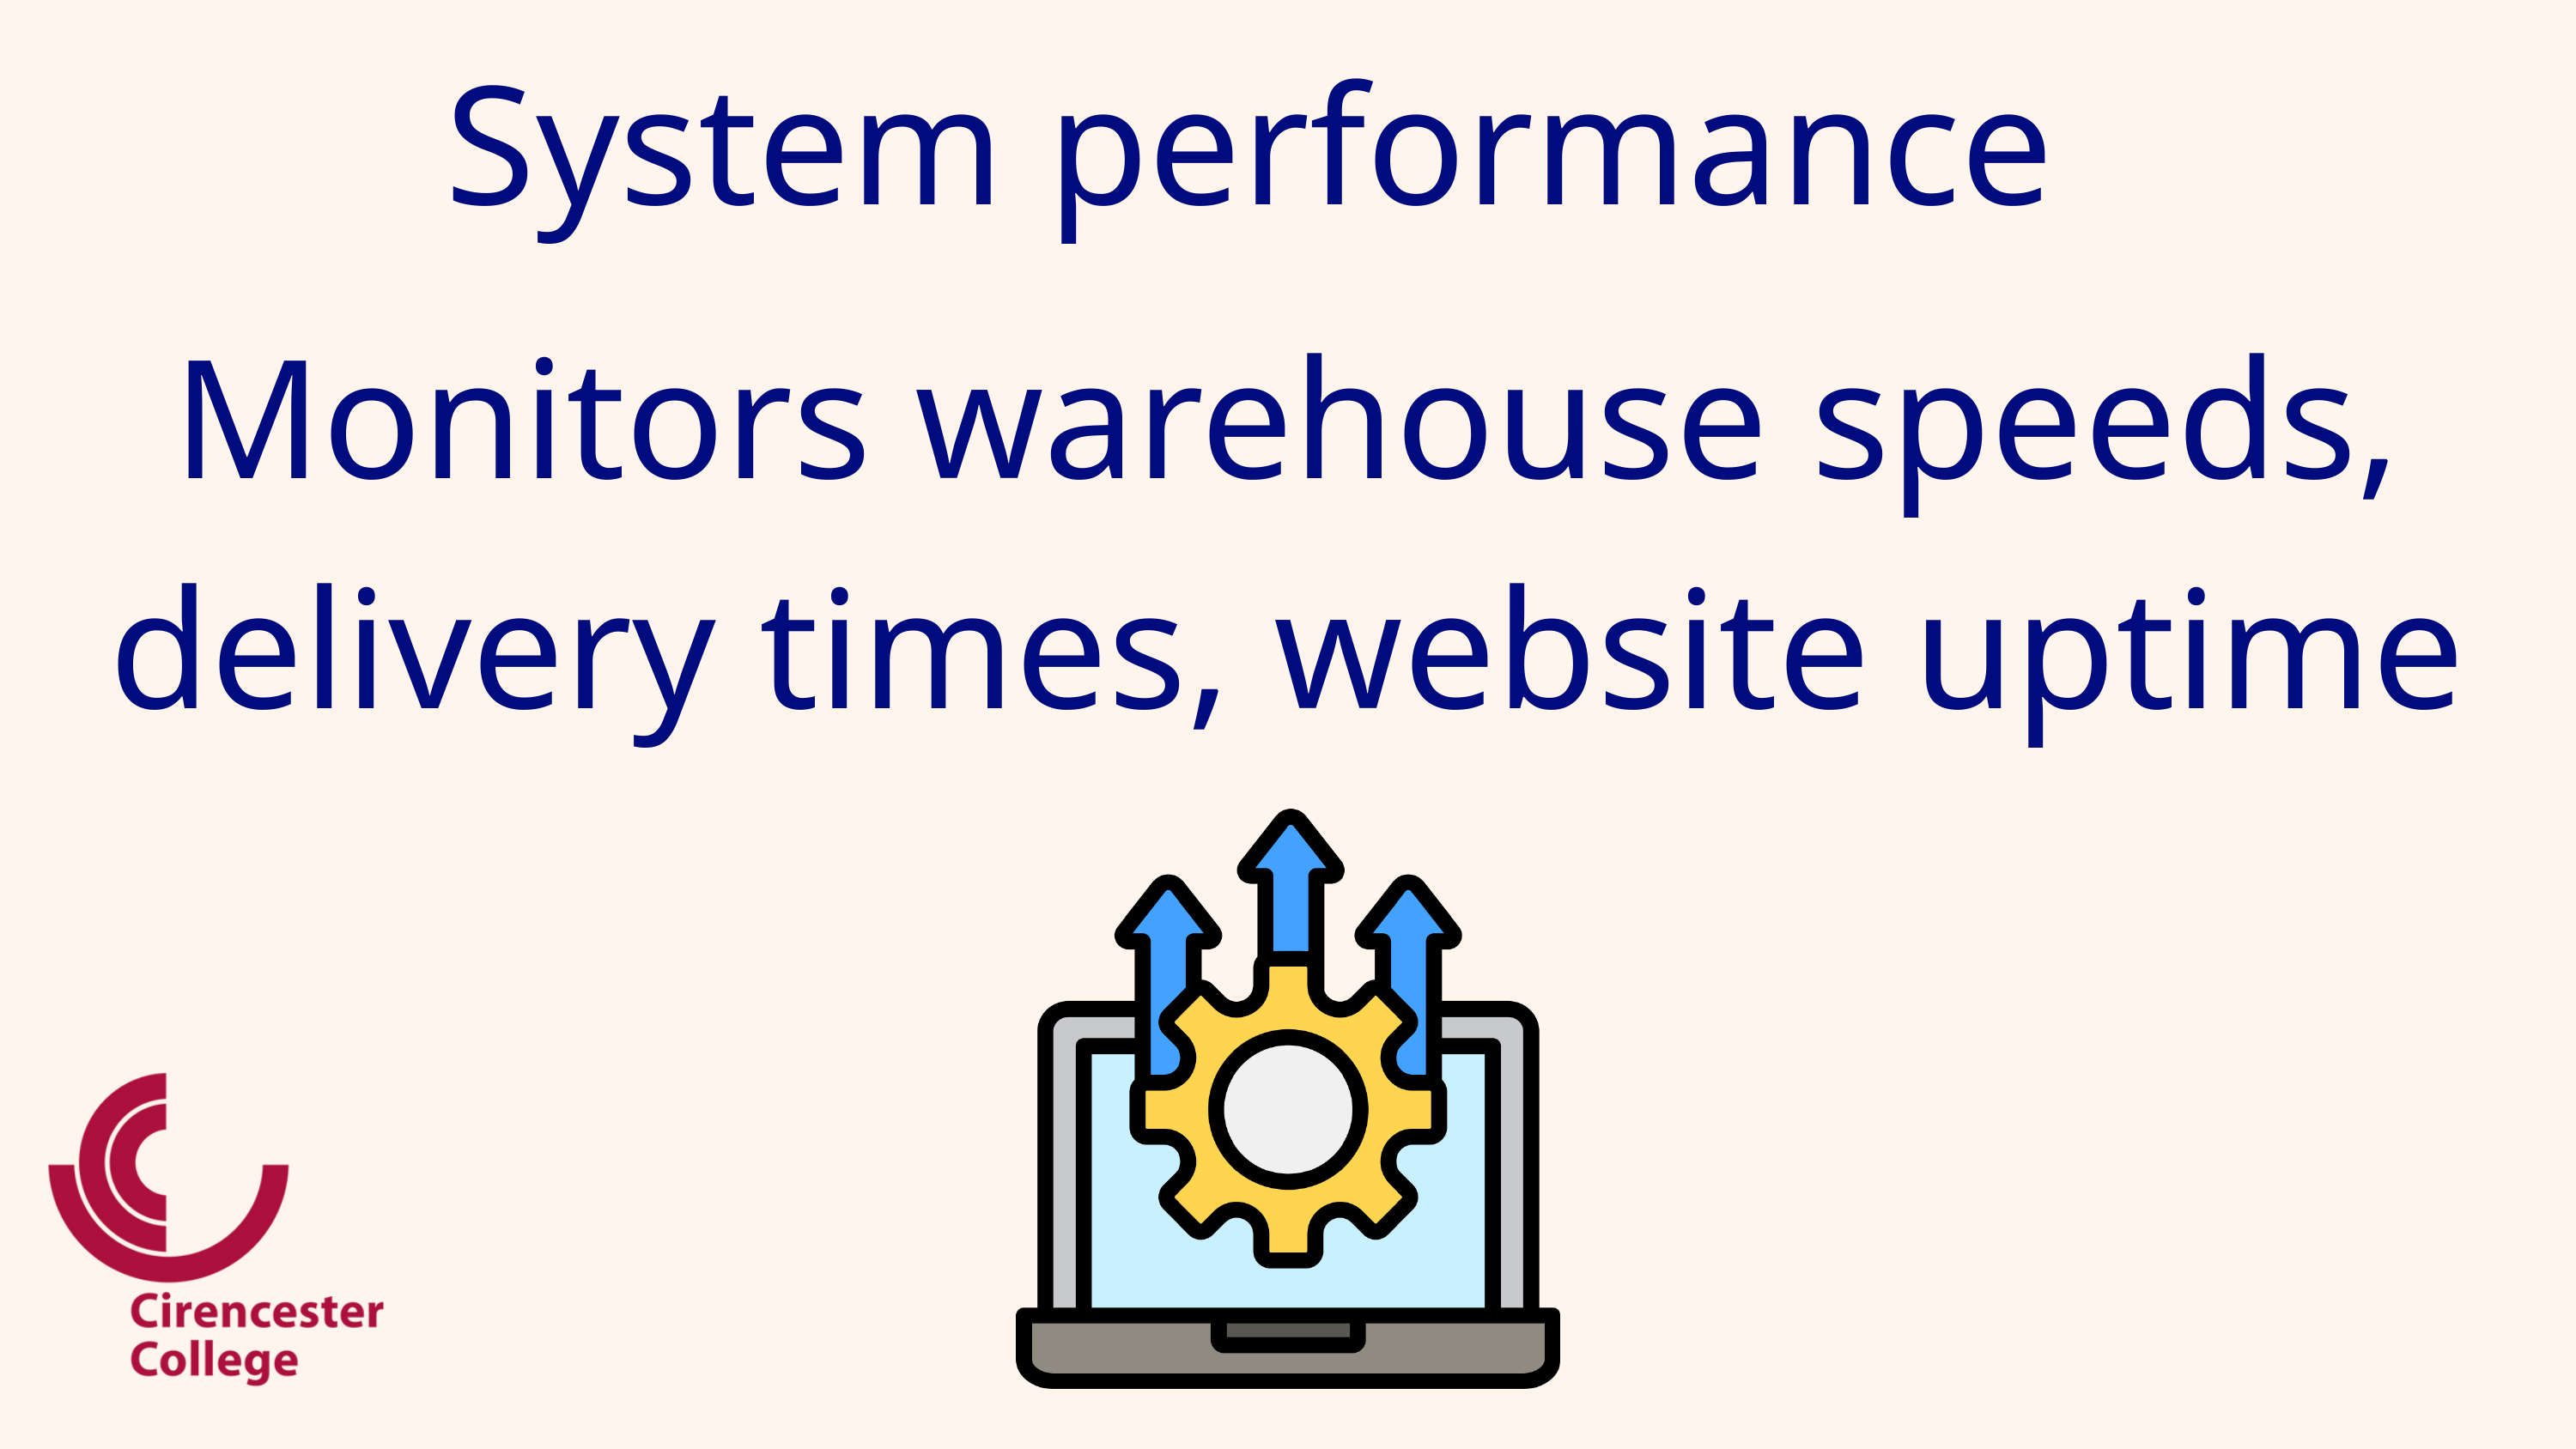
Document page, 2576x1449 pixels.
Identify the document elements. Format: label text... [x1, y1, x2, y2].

text_box [34, 1049, 398, 1413]
text_box System performance [398, 7, 2102, 238]
text_box Monitors warehouse speeds, delivery times, website uptime [0, 281, 2576, 743]
text_box [1016, 809, 1560, 1389]
